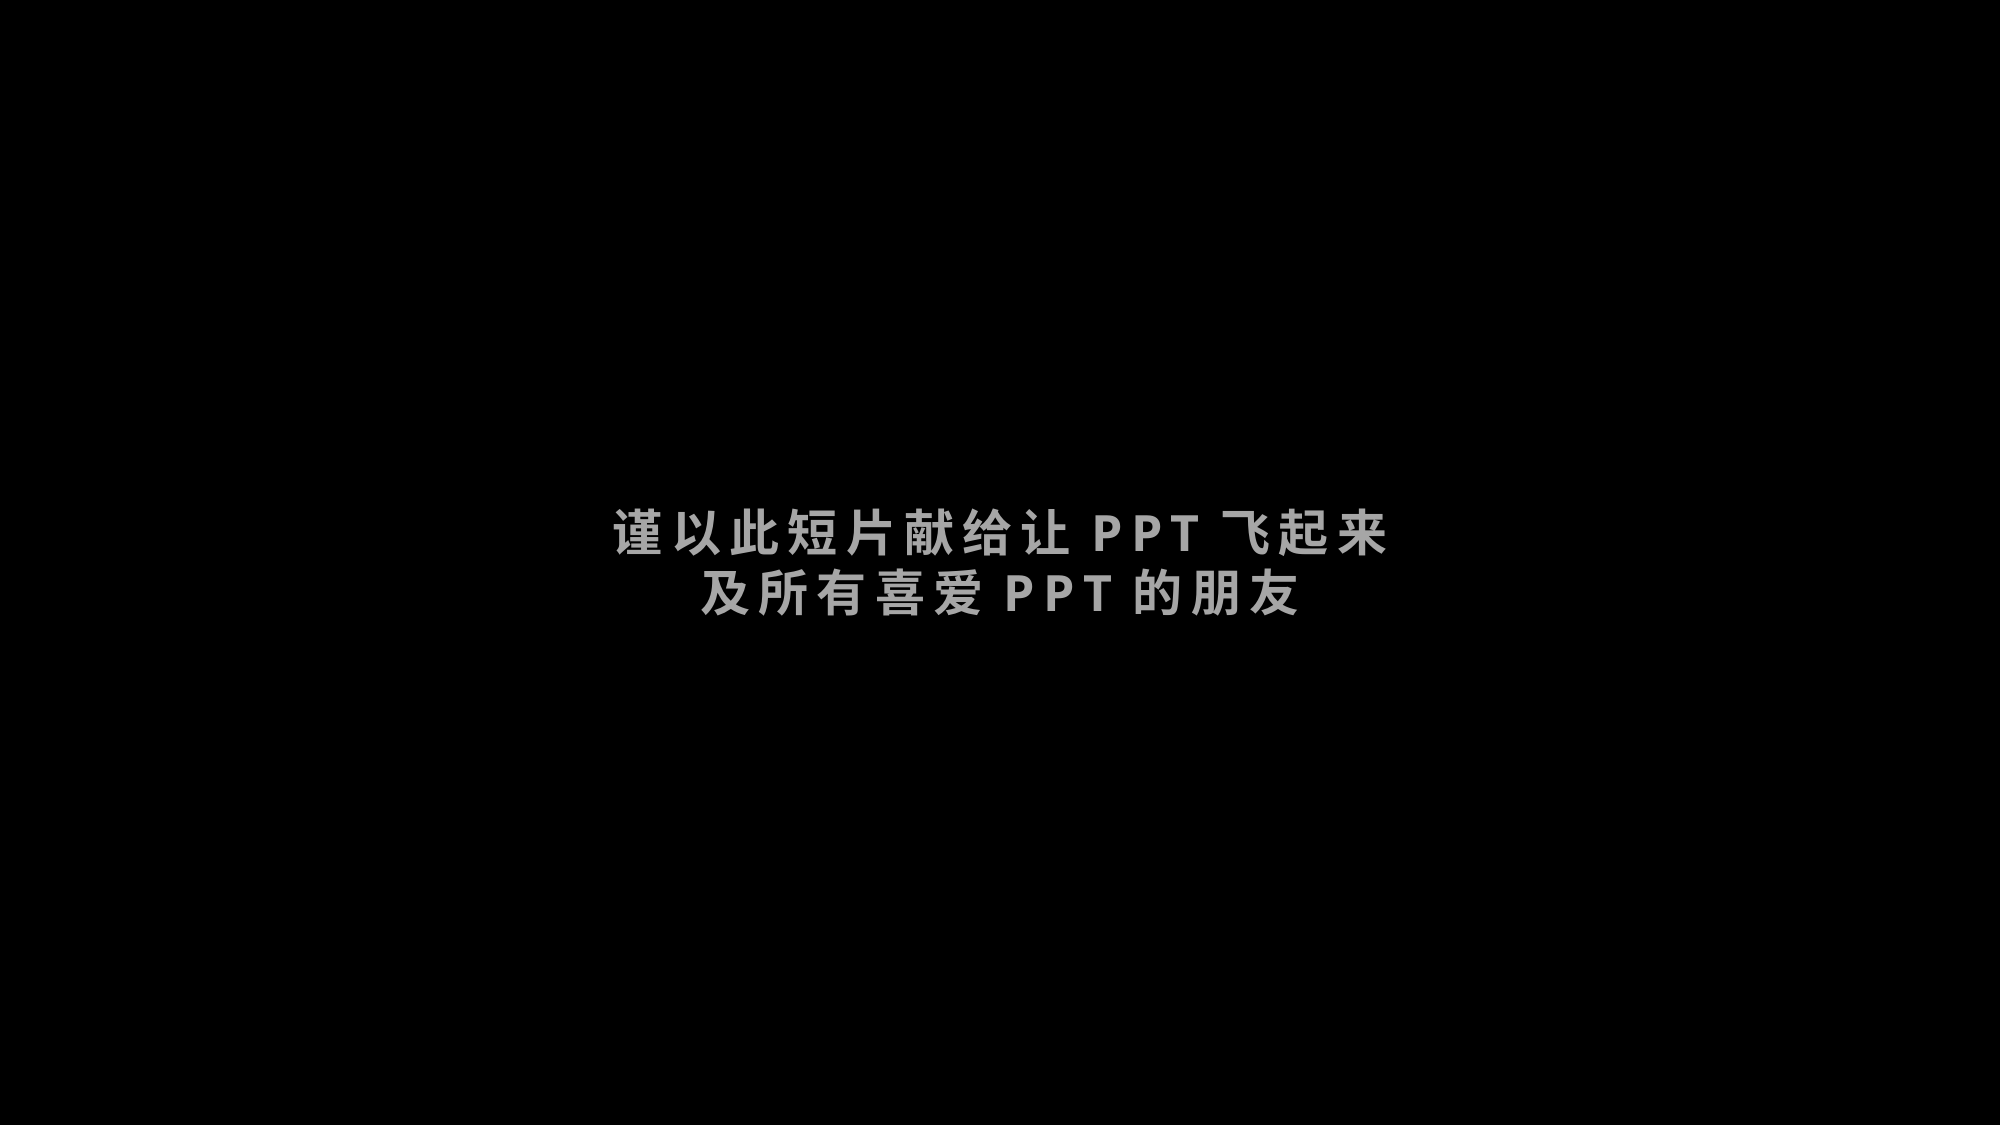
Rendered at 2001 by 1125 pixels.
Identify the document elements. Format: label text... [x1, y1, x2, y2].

text_box 谨以此短片献给让PPT飞起来 及所有喜爱PPT的朋友 [592, 491, 1408, 632]
